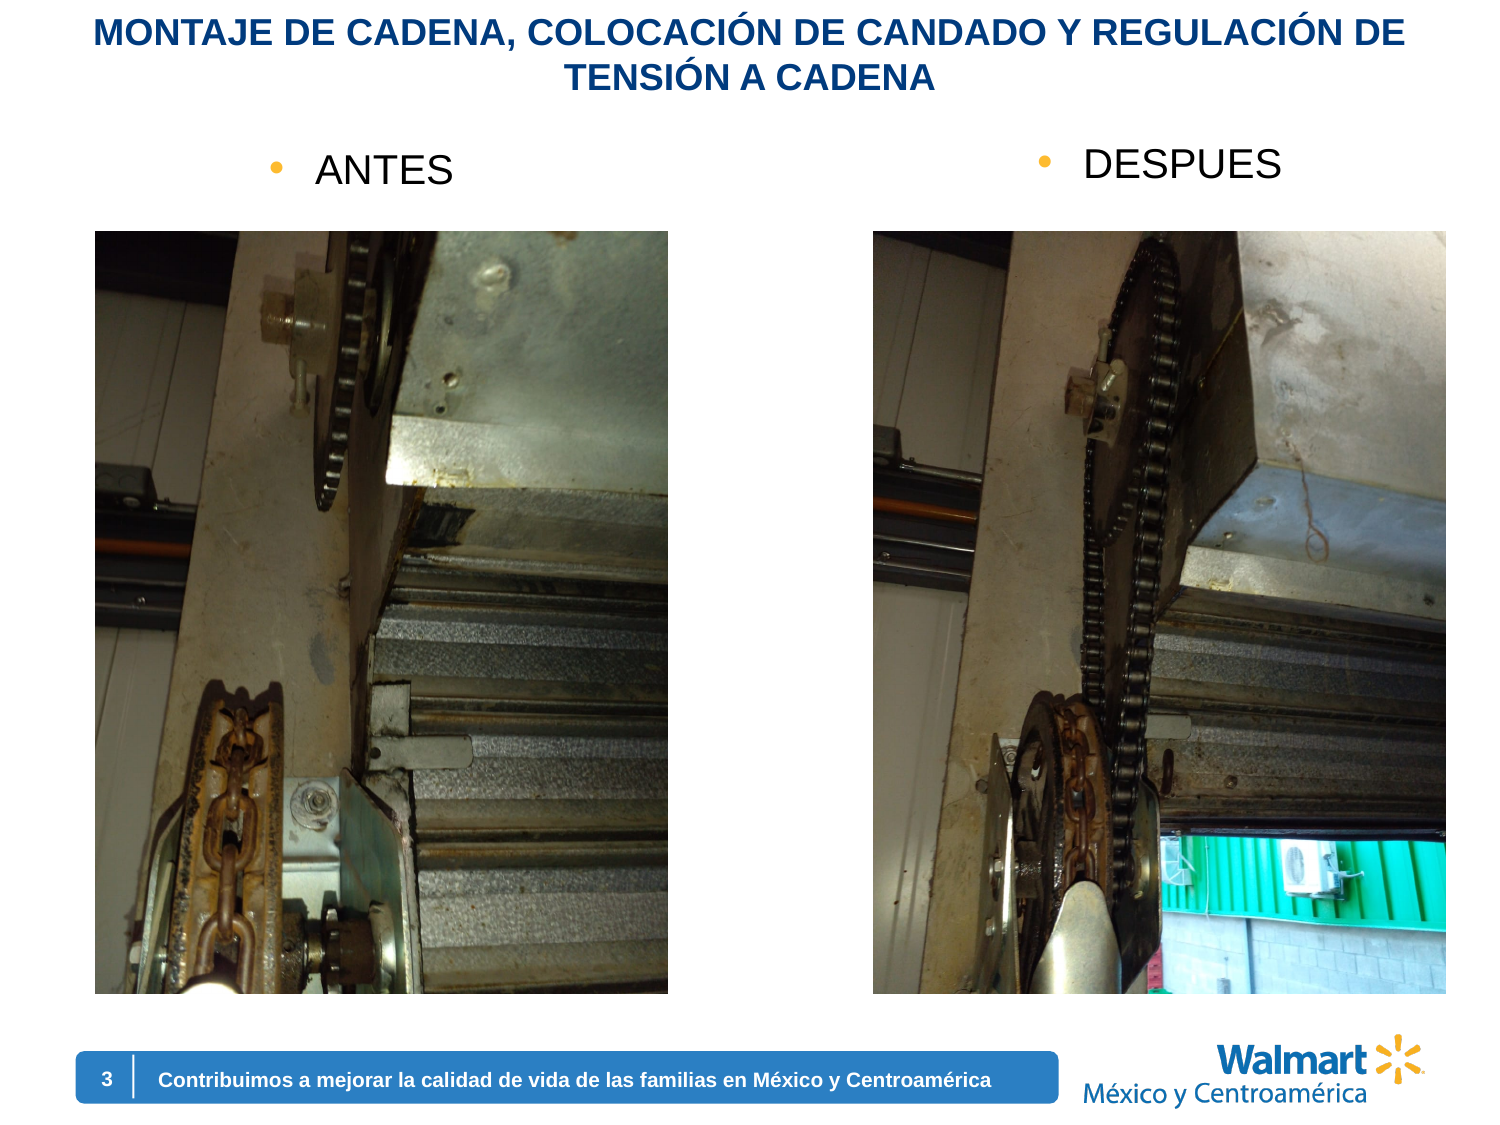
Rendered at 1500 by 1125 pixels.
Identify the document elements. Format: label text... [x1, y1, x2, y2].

footer Contribuimos a mejorar la calidad de vida de las familias en México y Centroamérica [142, 1058, 1024, 1093]
text_box ANTES [54, 142, 668, 268]
picture [95, 230, 668, 994]
text_box DESPUES [852, 129, 1466, 255]
picture [1084, 1034, 1425, 1109]
picture [873, 230, 1446, 994]
title MONTAJE DE CADENA, COLOCACIÓN DE CANDADO Y REGULACIÓN DE TENSIÓN A CADENA [74, 0, 1426, 107]
